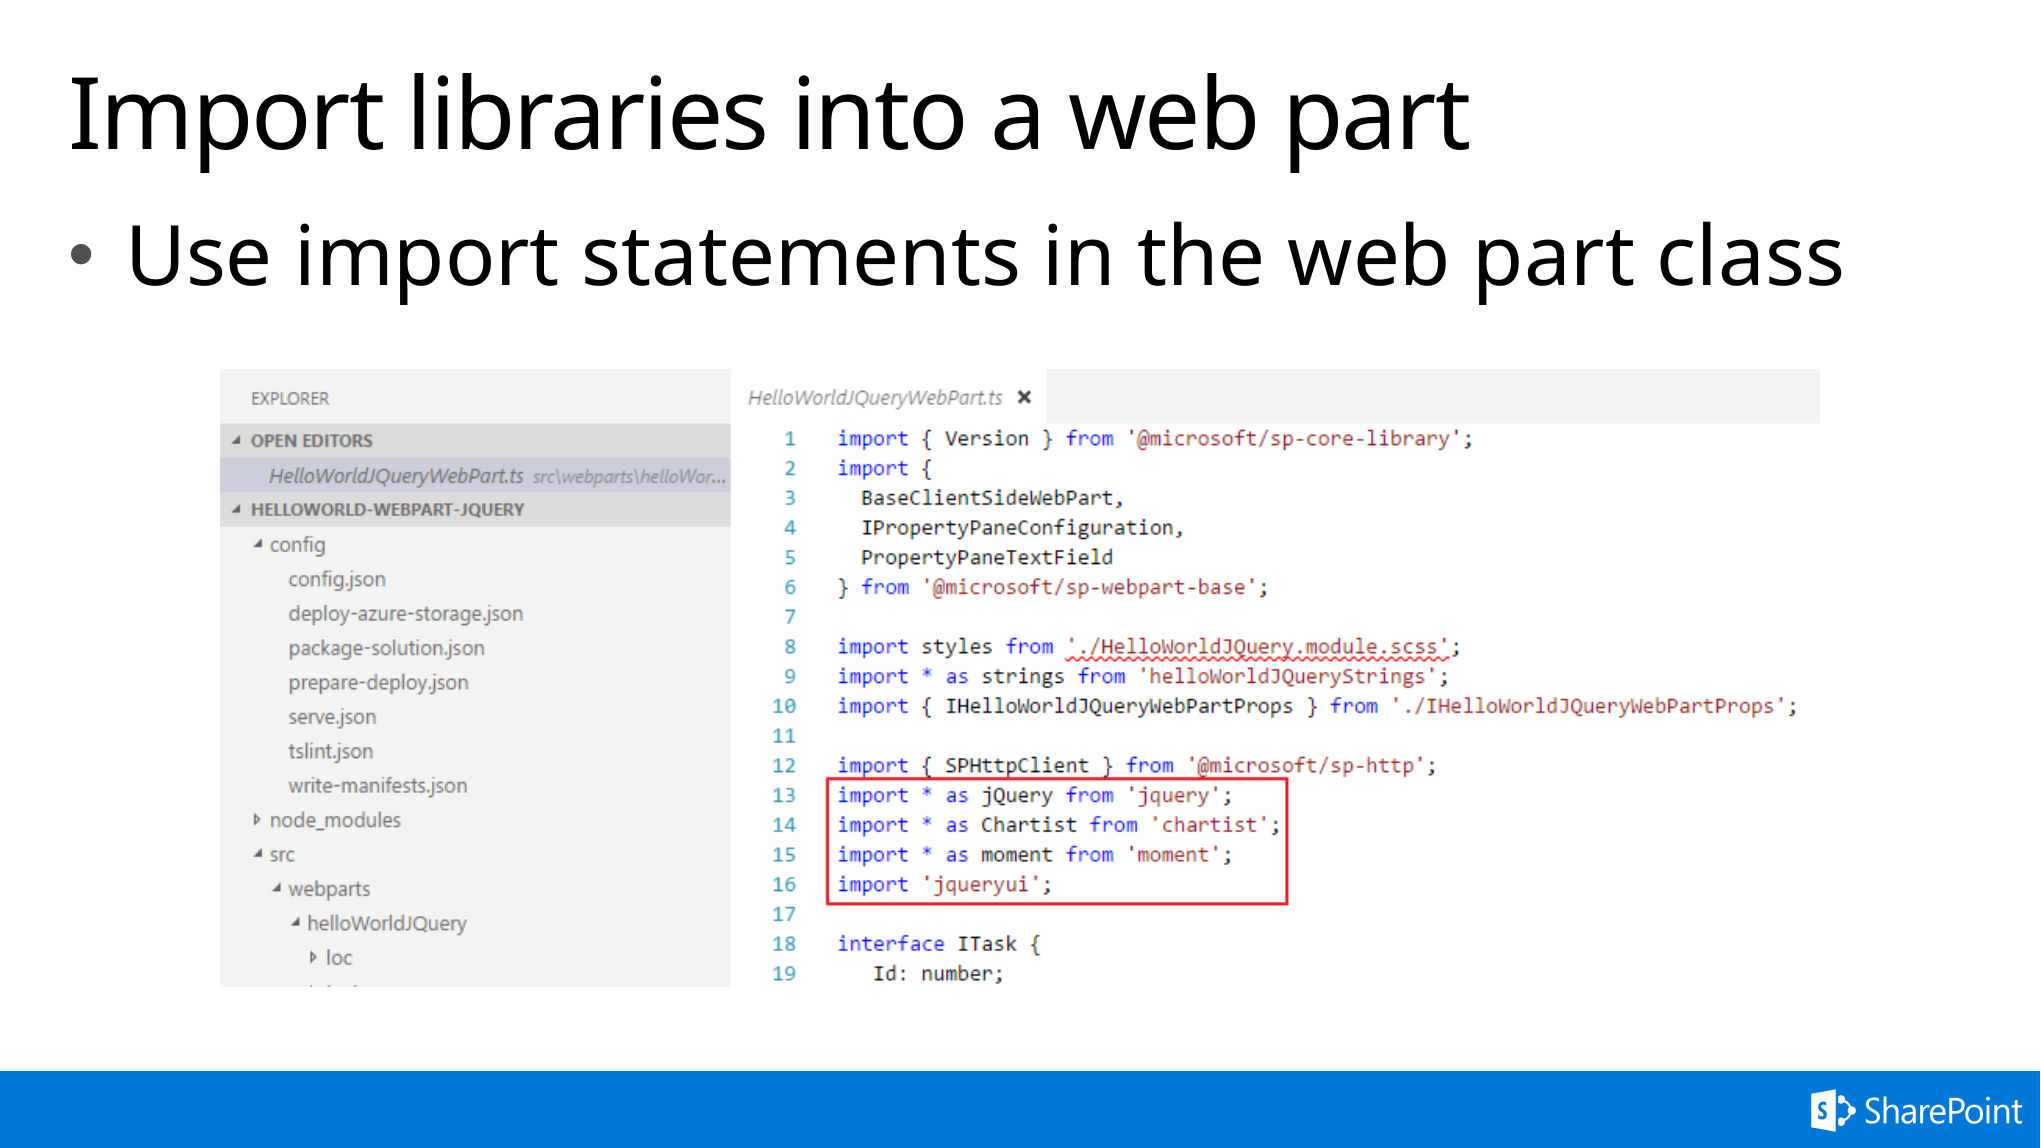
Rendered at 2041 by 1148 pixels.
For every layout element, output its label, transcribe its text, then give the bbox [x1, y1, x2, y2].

list Use import statements in the web part class [45, 199, 1996, 321]
picture [219, 369, 1821, 987]
title Import libraries into a web part [45, 48, 1996, 199]
picture [1793, 1071, 2040, 1148]
